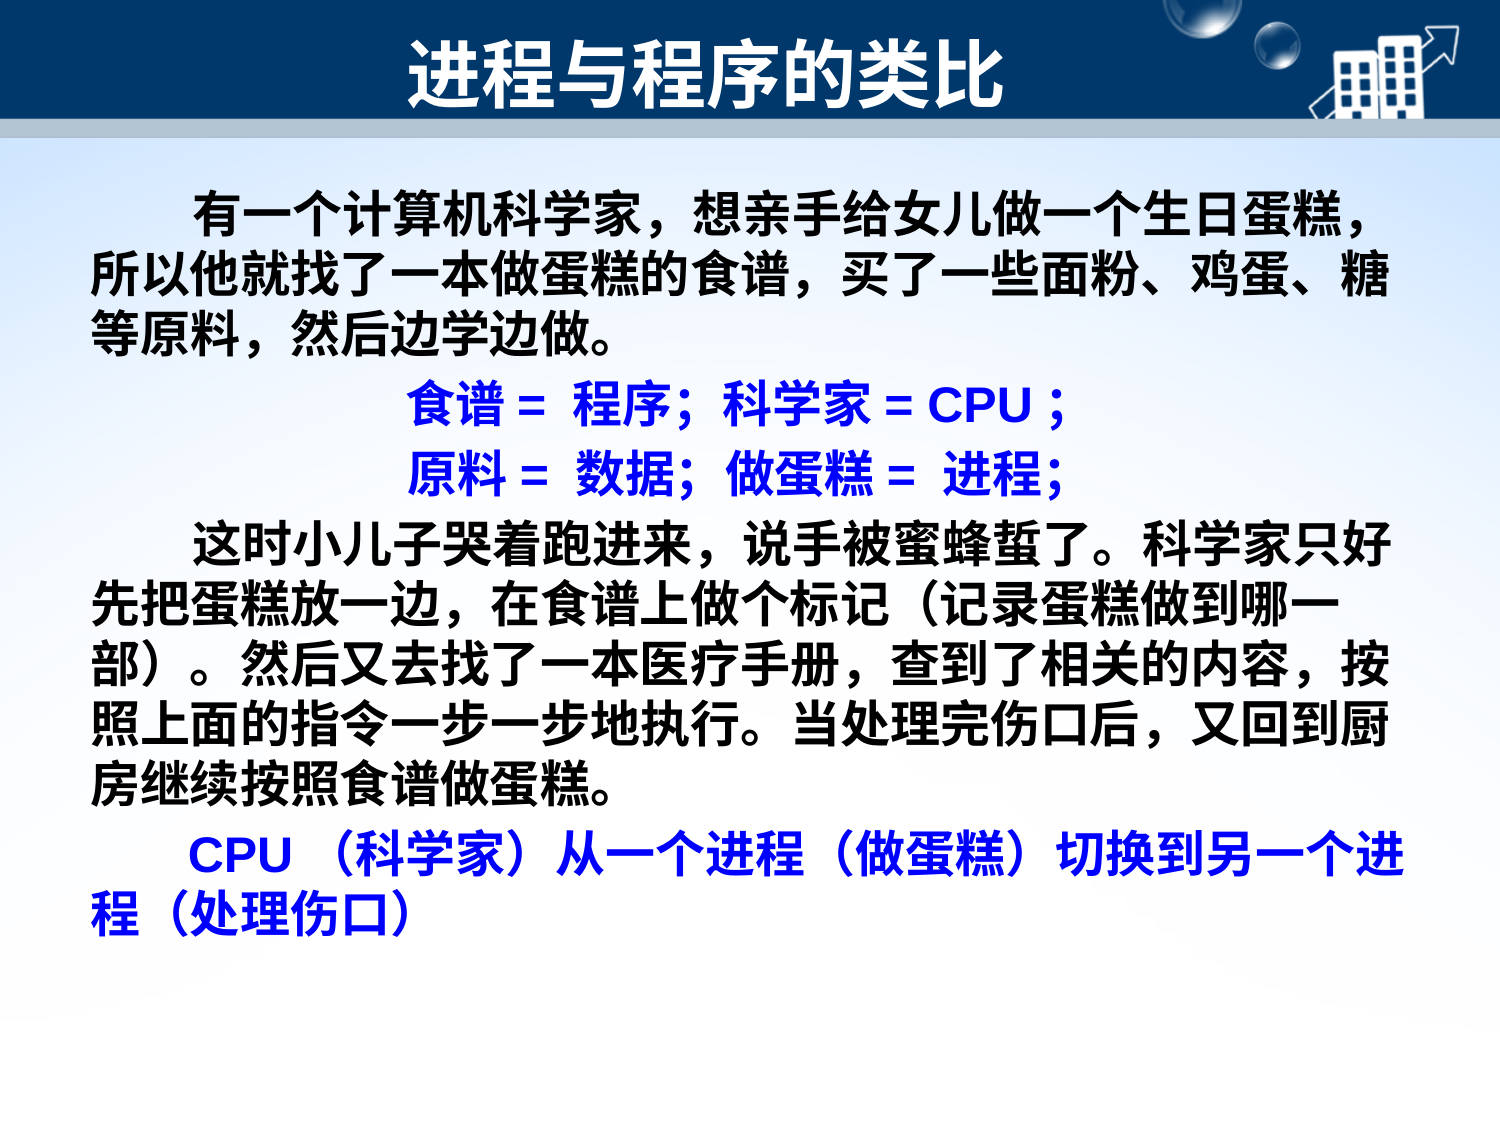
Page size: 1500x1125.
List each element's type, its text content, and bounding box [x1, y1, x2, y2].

title 进程与程序的类比 [75, 45, 1338, 100]
list 有一个计算机科学家，想亲手给女儿做一个生日蛋糕，所以他就找了一本做蛋糕的食谱，买了一些面粉、鸡蛋、糖等原料，然后边学边做。 食谱= 程序；科学家= CPU； 原料= 数据；做蛋糕= 进程； 这时小儿子哭着跑进来，说手被蜜蜂蜇了。科学家只好先把蛋糕放一边，在食谱上做个标记（记录蛋糕做到哪一部）。然后又去找了一本医疗手册，查到了相关的内容，按照上面的指令一步一步地执行。当处理完伤口后，又回到厨房继续按照食谱做蛋糕。 CPU（科学家）从一个进程（做蛋糕）切换到另一个进程（处理伤口） [75, 174, 1425, 988]
picture [0, 0, 1500, 1125]
